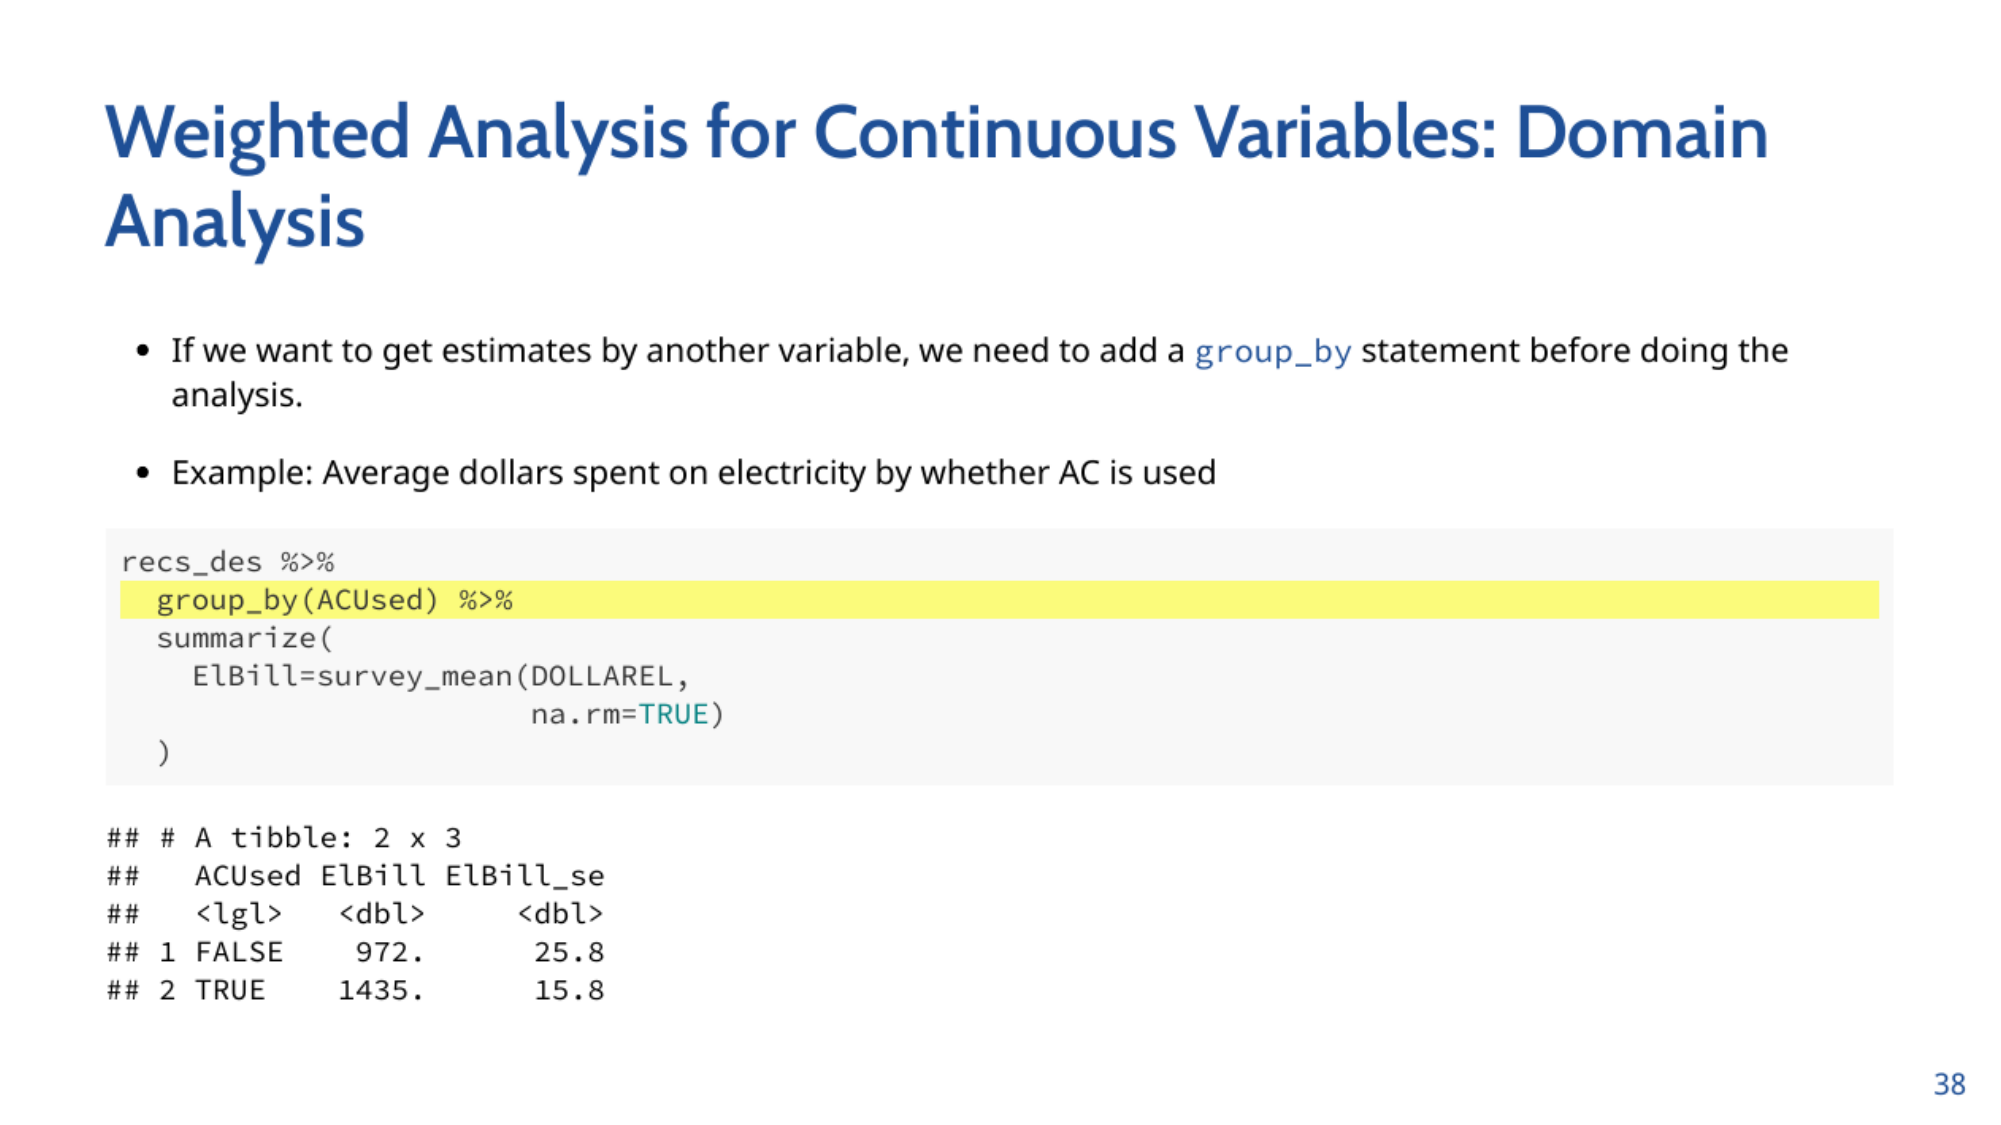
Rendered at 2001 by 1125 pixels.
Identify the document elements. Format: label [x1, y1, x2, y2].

list [0, 0, 2000, 1125]
